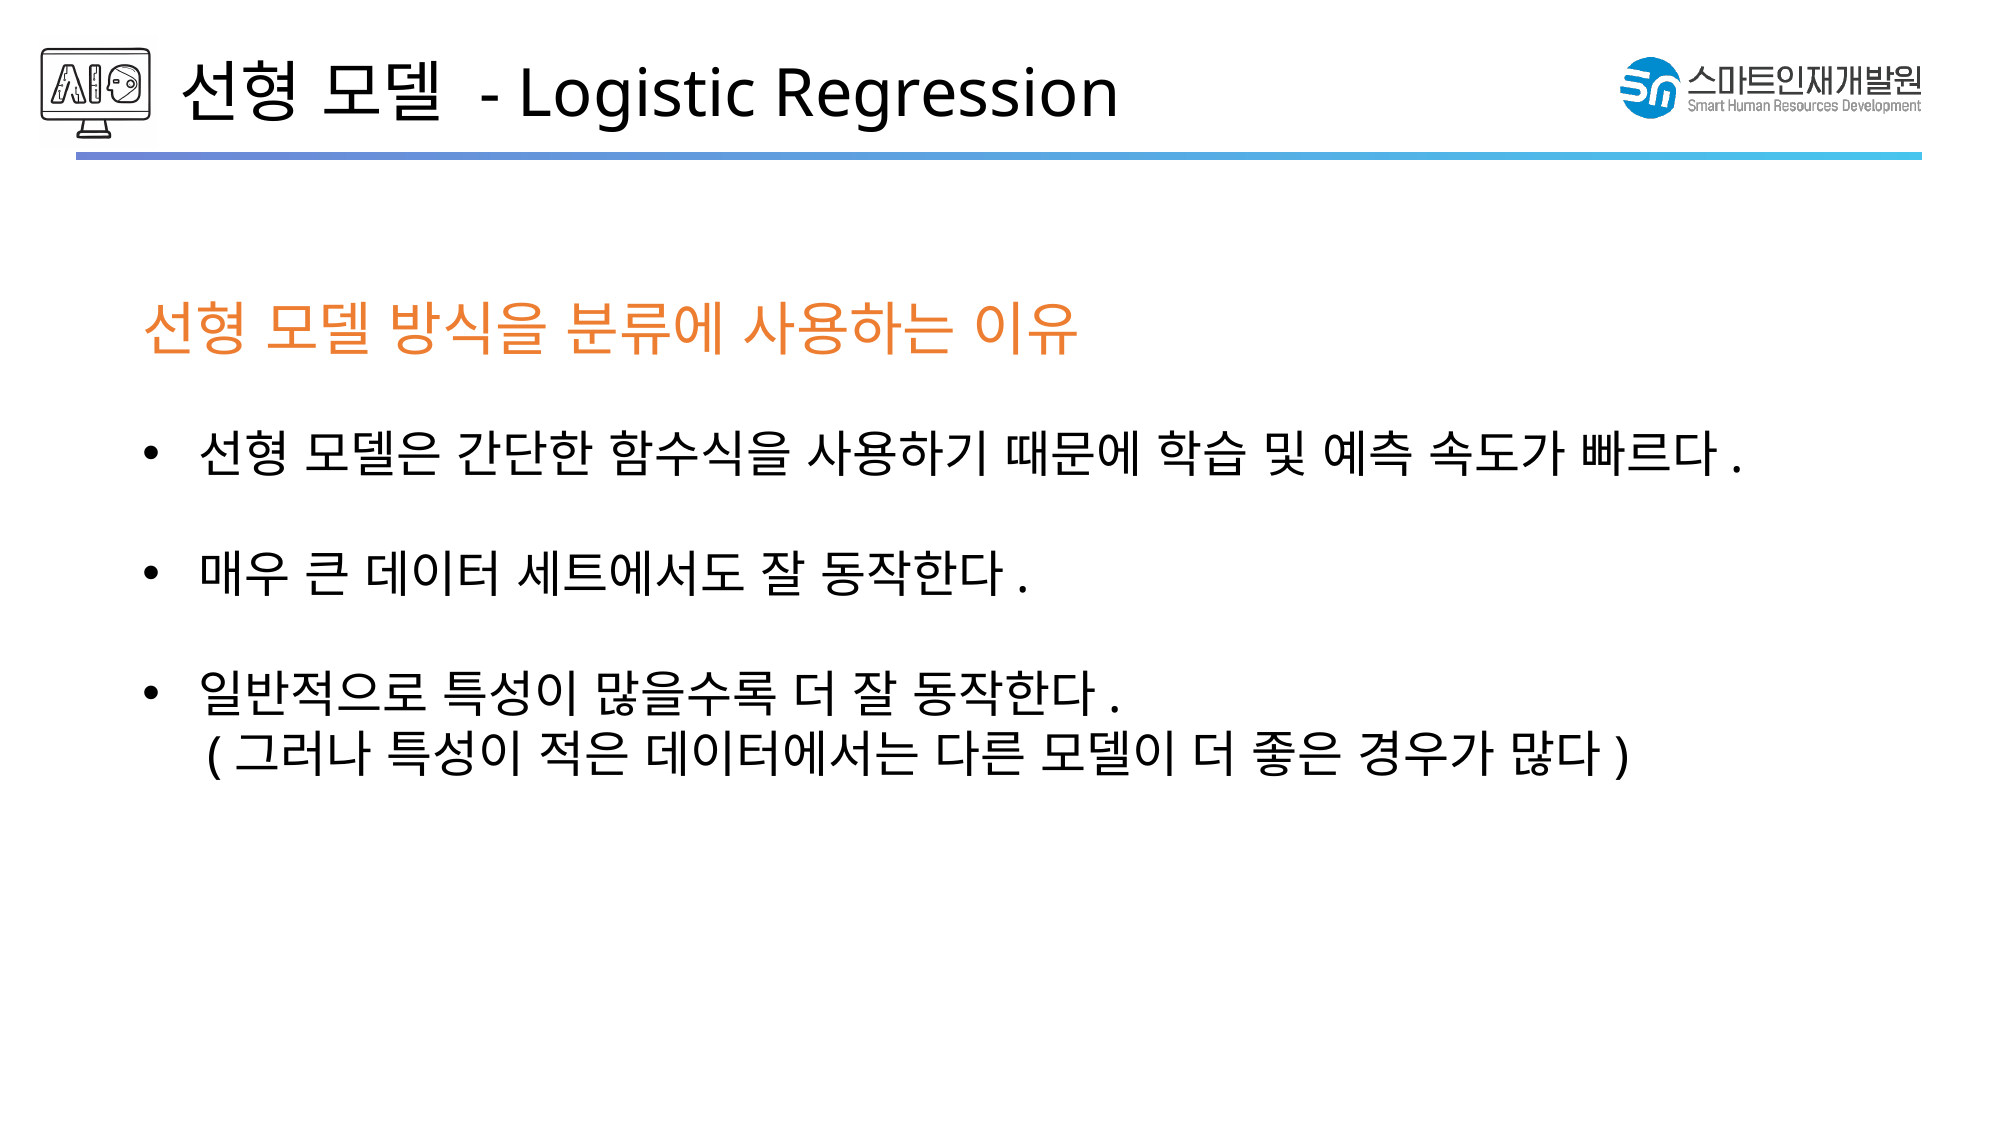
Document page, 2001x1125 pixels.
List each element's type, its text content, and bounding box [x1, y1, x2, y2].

text_box 선형 모델 - Logistic Regression [164, 42, 1137, 138]
picture [1606, 44, 1936, 131]
picture [39, 34, 158, 148]
picture [76, 152, 1922, 160]
text_box 선형 모델 방식을 분류에 사용하는 이유 선형 모델은 간단한 함수식을 사용하기 때문에 학습 및 예측 속도가 빠르다. 매우 큰 데이터 세트에서도 잘 동작한다. 일반적으로 특성이 많을수록 더 잘 동작한다. (그러나 특성이 적은 데이터에서는 다른 모델이 더 좋은 경우가 많다) [126, 214, 1852, 791]
